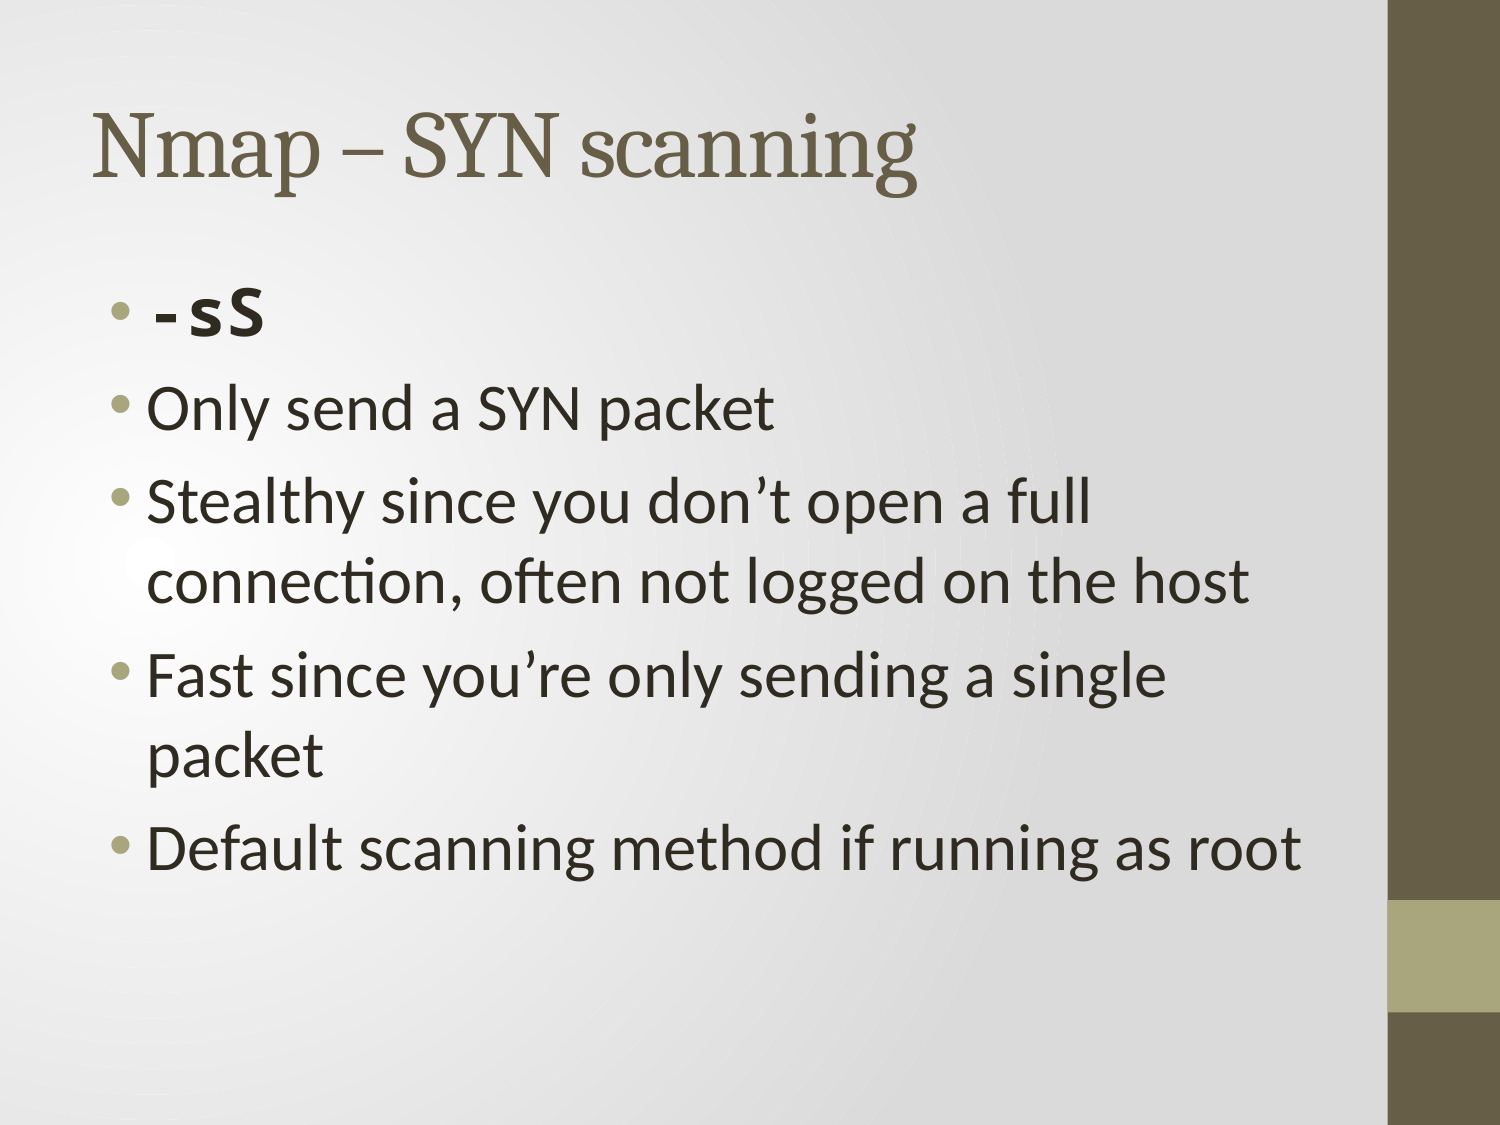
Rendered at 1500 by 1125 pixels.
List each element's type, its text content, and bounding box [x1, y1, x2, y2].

title Nmap – SYN scanning [75, 45, 1325, 233]
list -sS Only send a SYN packet Stealthy since you don’t open a full connection, often not logged on the host Fast since you’re only sending a single packet Default scanning method if running as root [75, 262, 1325, 1050]
